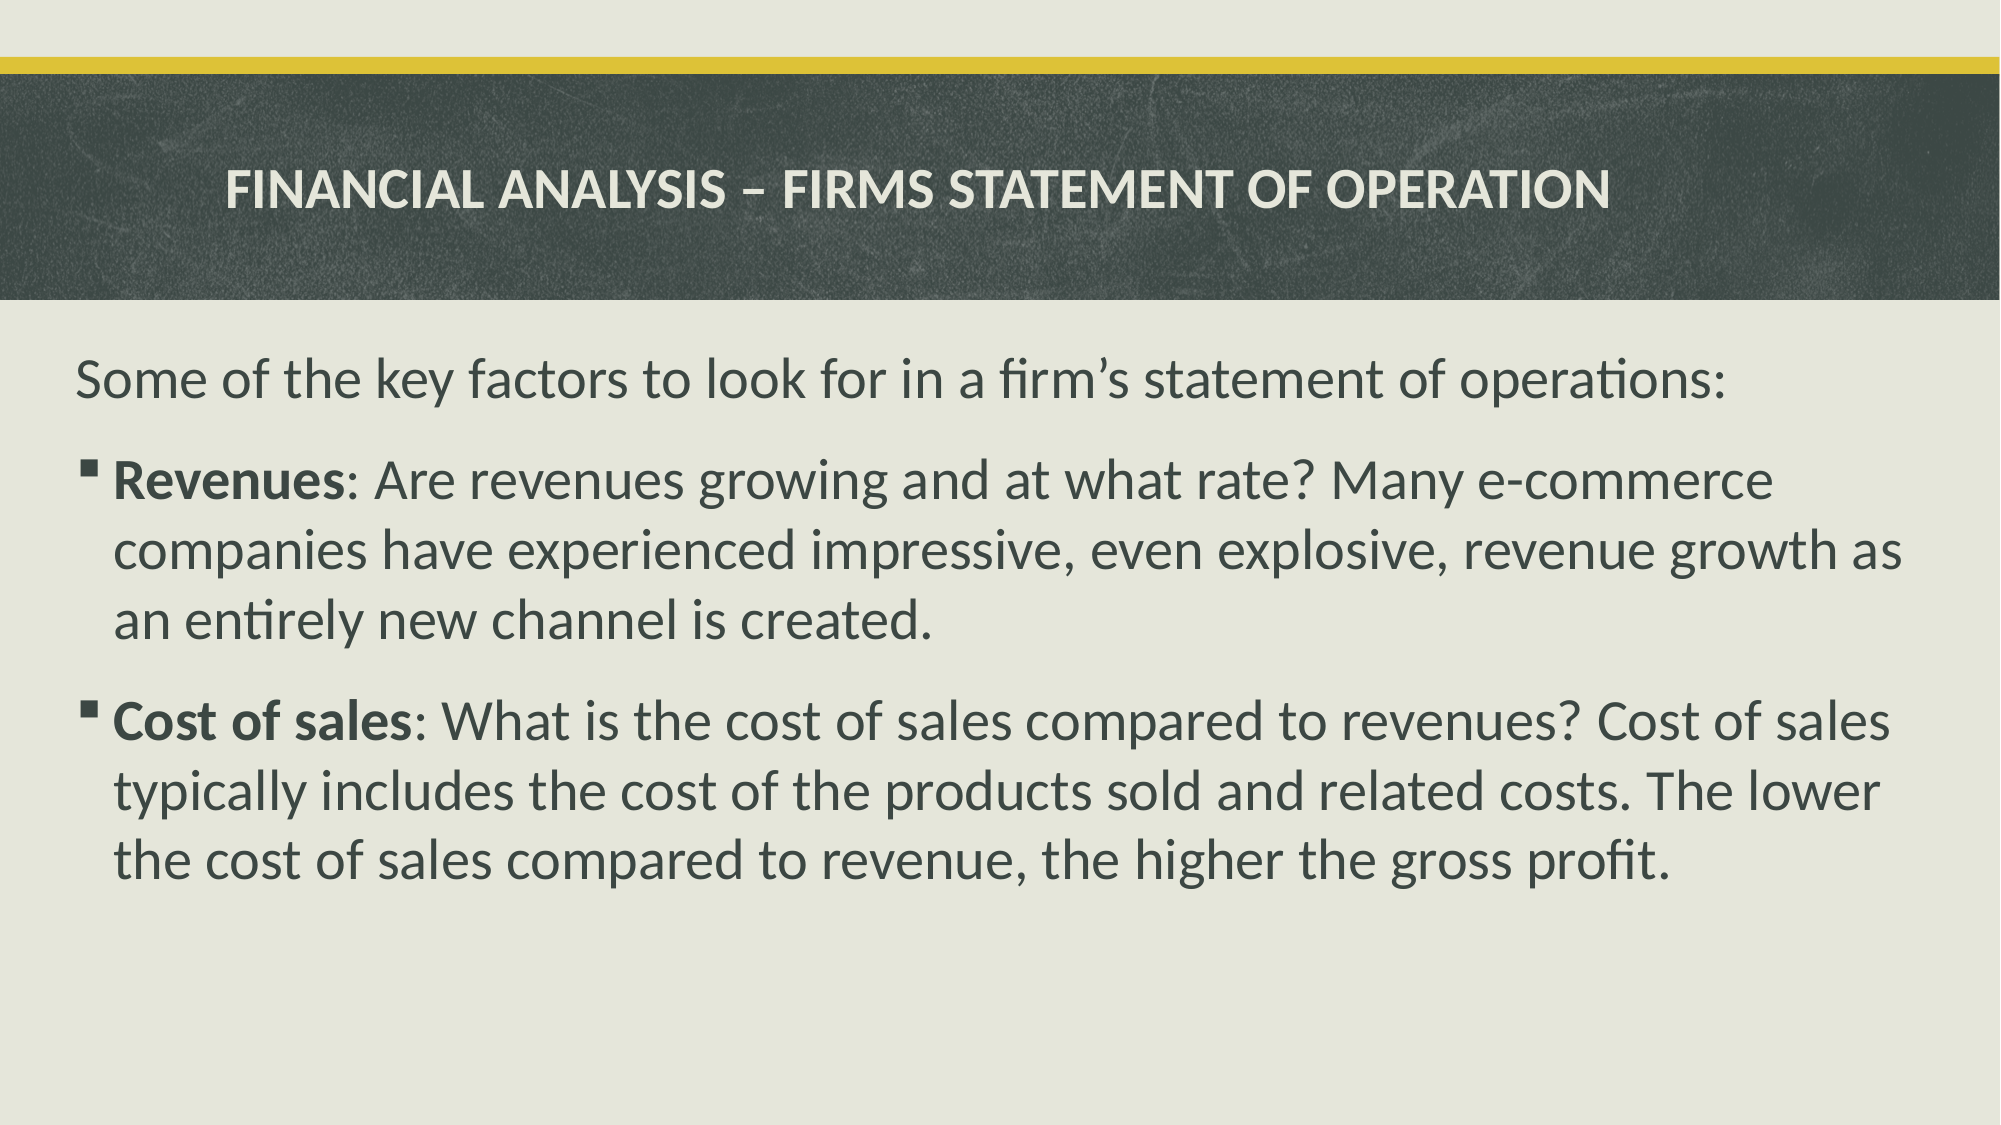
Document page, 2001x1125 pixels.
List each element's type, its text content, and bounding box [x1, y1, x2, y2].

picture [0, 74, 2000, 300]
title FINANCIAL ANALYSIS – FIRMS STATEMENT OF OPERATION [210, 76, 1790, 300]
list Some of the key factors to look for in a firm’s statement of operations: Revenues: Are revenues growing and at what rate? Many e-commerce companies have experienced impressive, even explosive, revenue growth as an entirely new channel is created. Cost of sales: What is the cost of sales compared to revenues? Cost of sales typically includes the cost of the products sold and related costs. The lower the cost of sales compared to revenue, the higher the gross profit. [60, 332, 1935, 1066]
